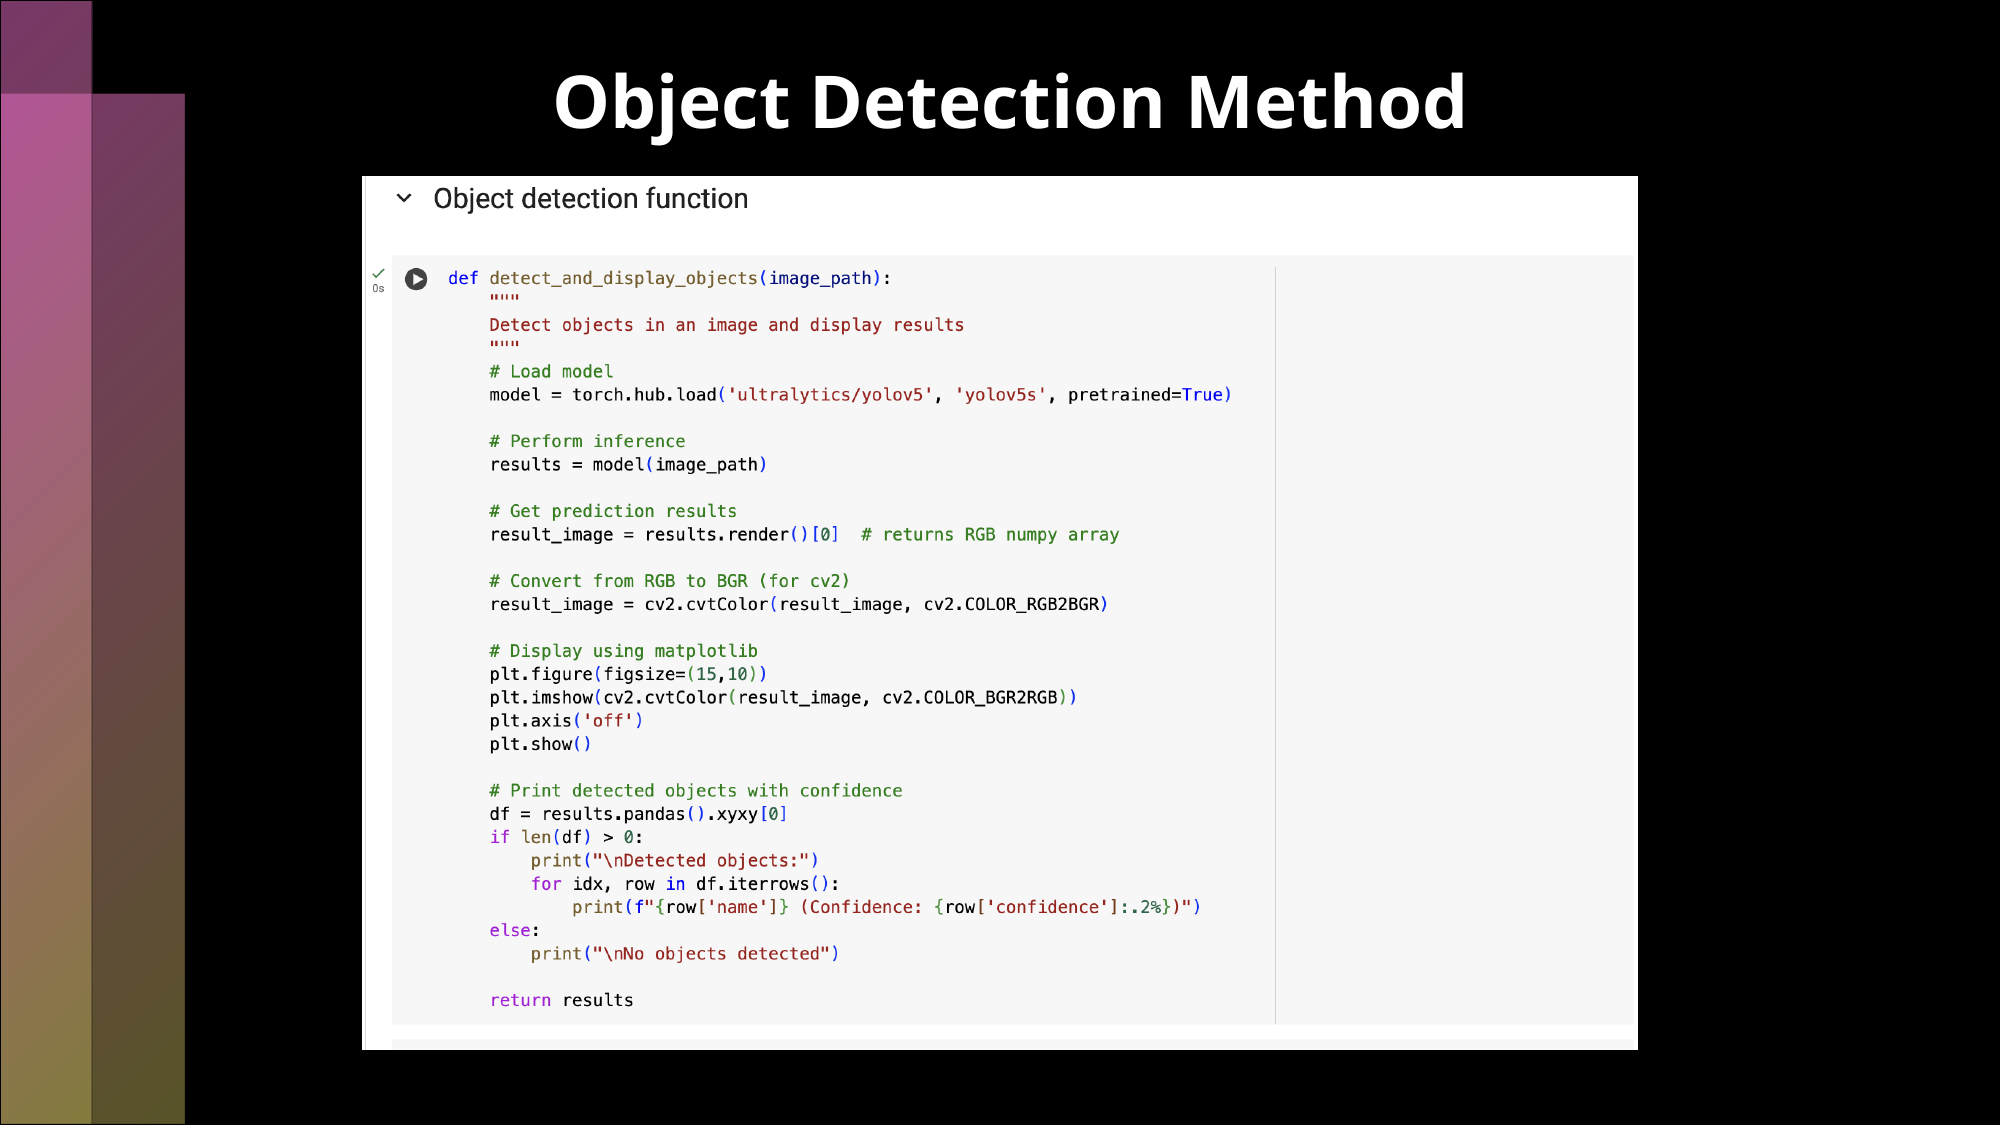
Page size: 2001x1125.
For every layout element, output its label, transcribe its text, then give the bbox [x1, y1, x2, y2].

picture [362, 176, 1638, 1050]
title Object Detection Method [536, 48, 1508, 176]
